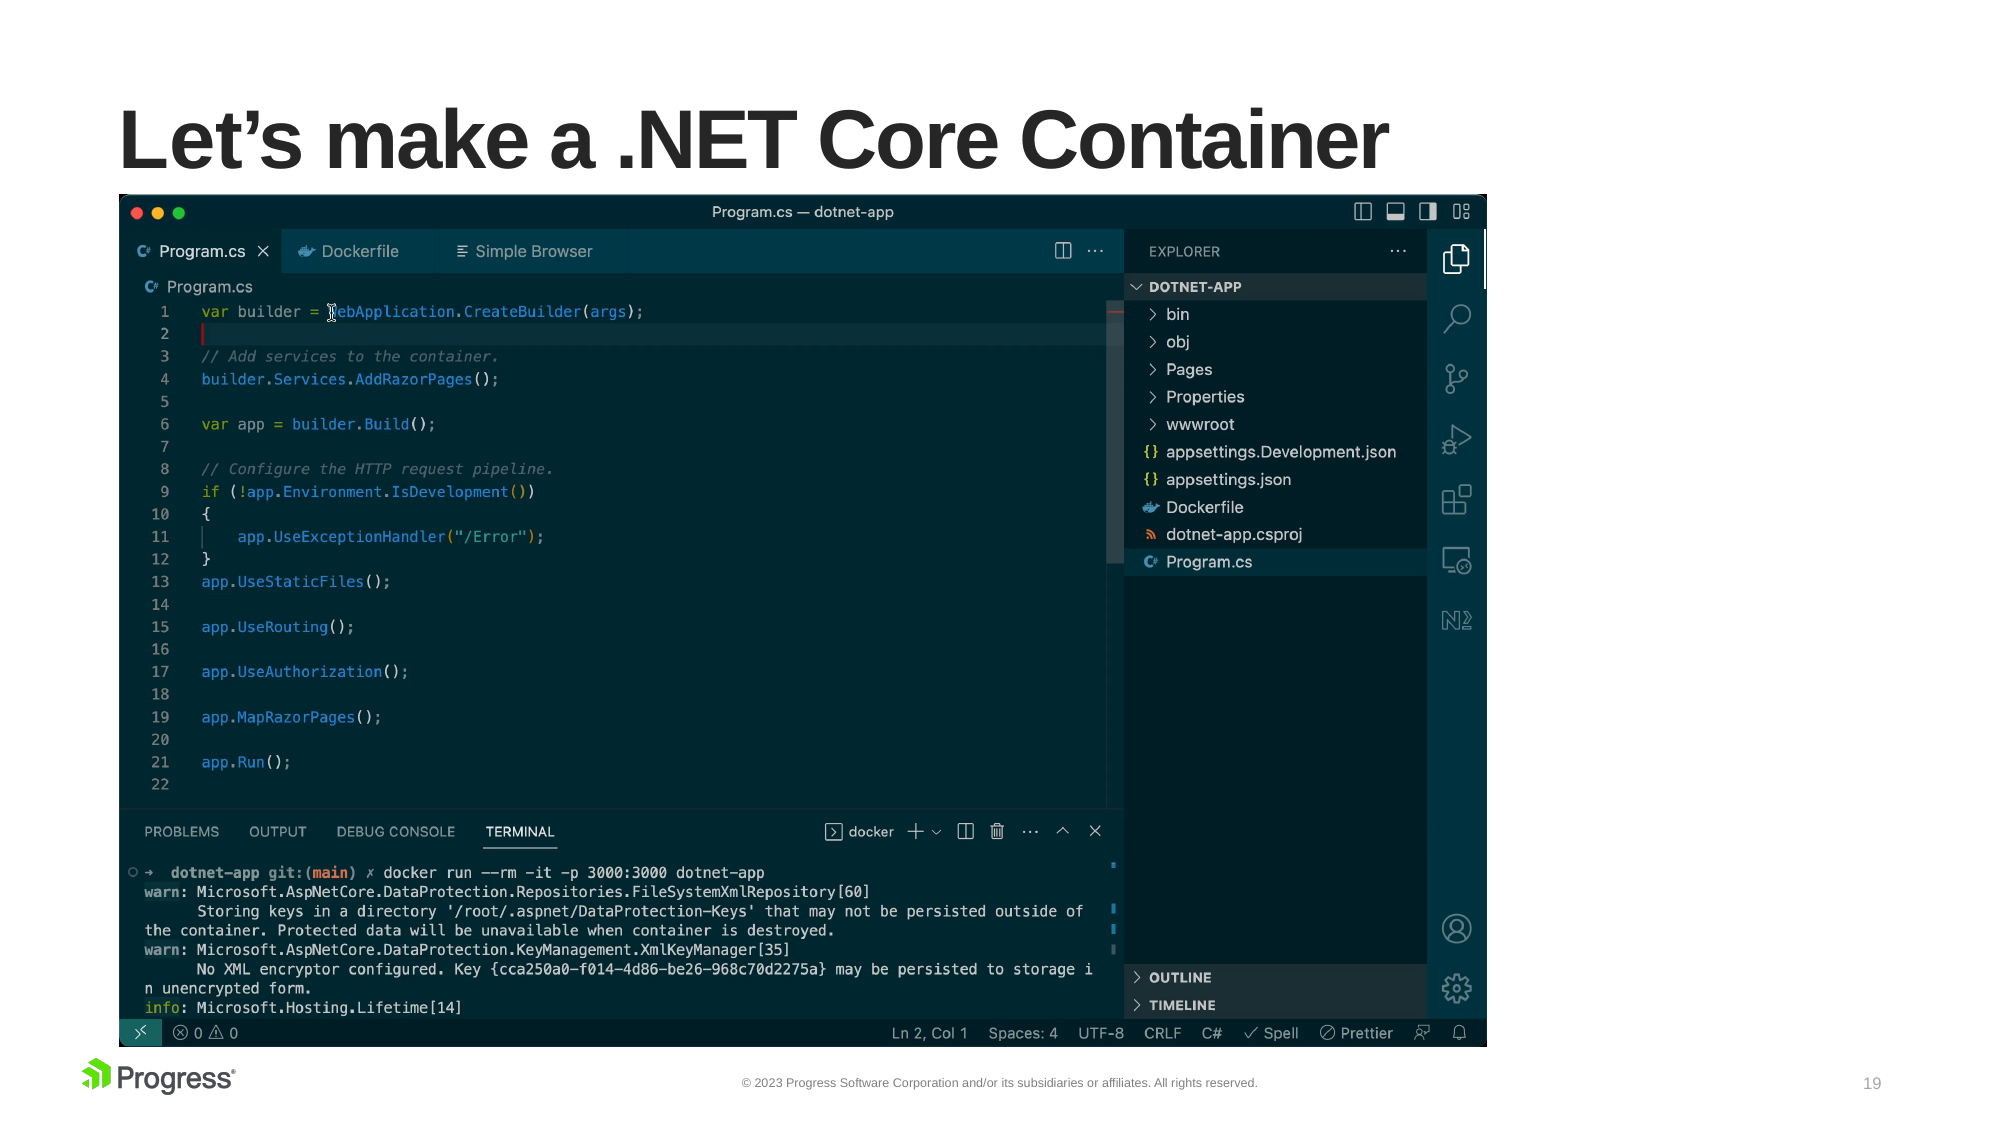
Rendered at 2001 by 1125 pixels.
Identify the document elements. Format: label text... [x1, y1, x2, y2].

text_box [118, 193, 1488, 1048]
picture [81, 1058, 236, 1095]
title Let’s make a .NET Core Container [118, 88, 1571, 276]
